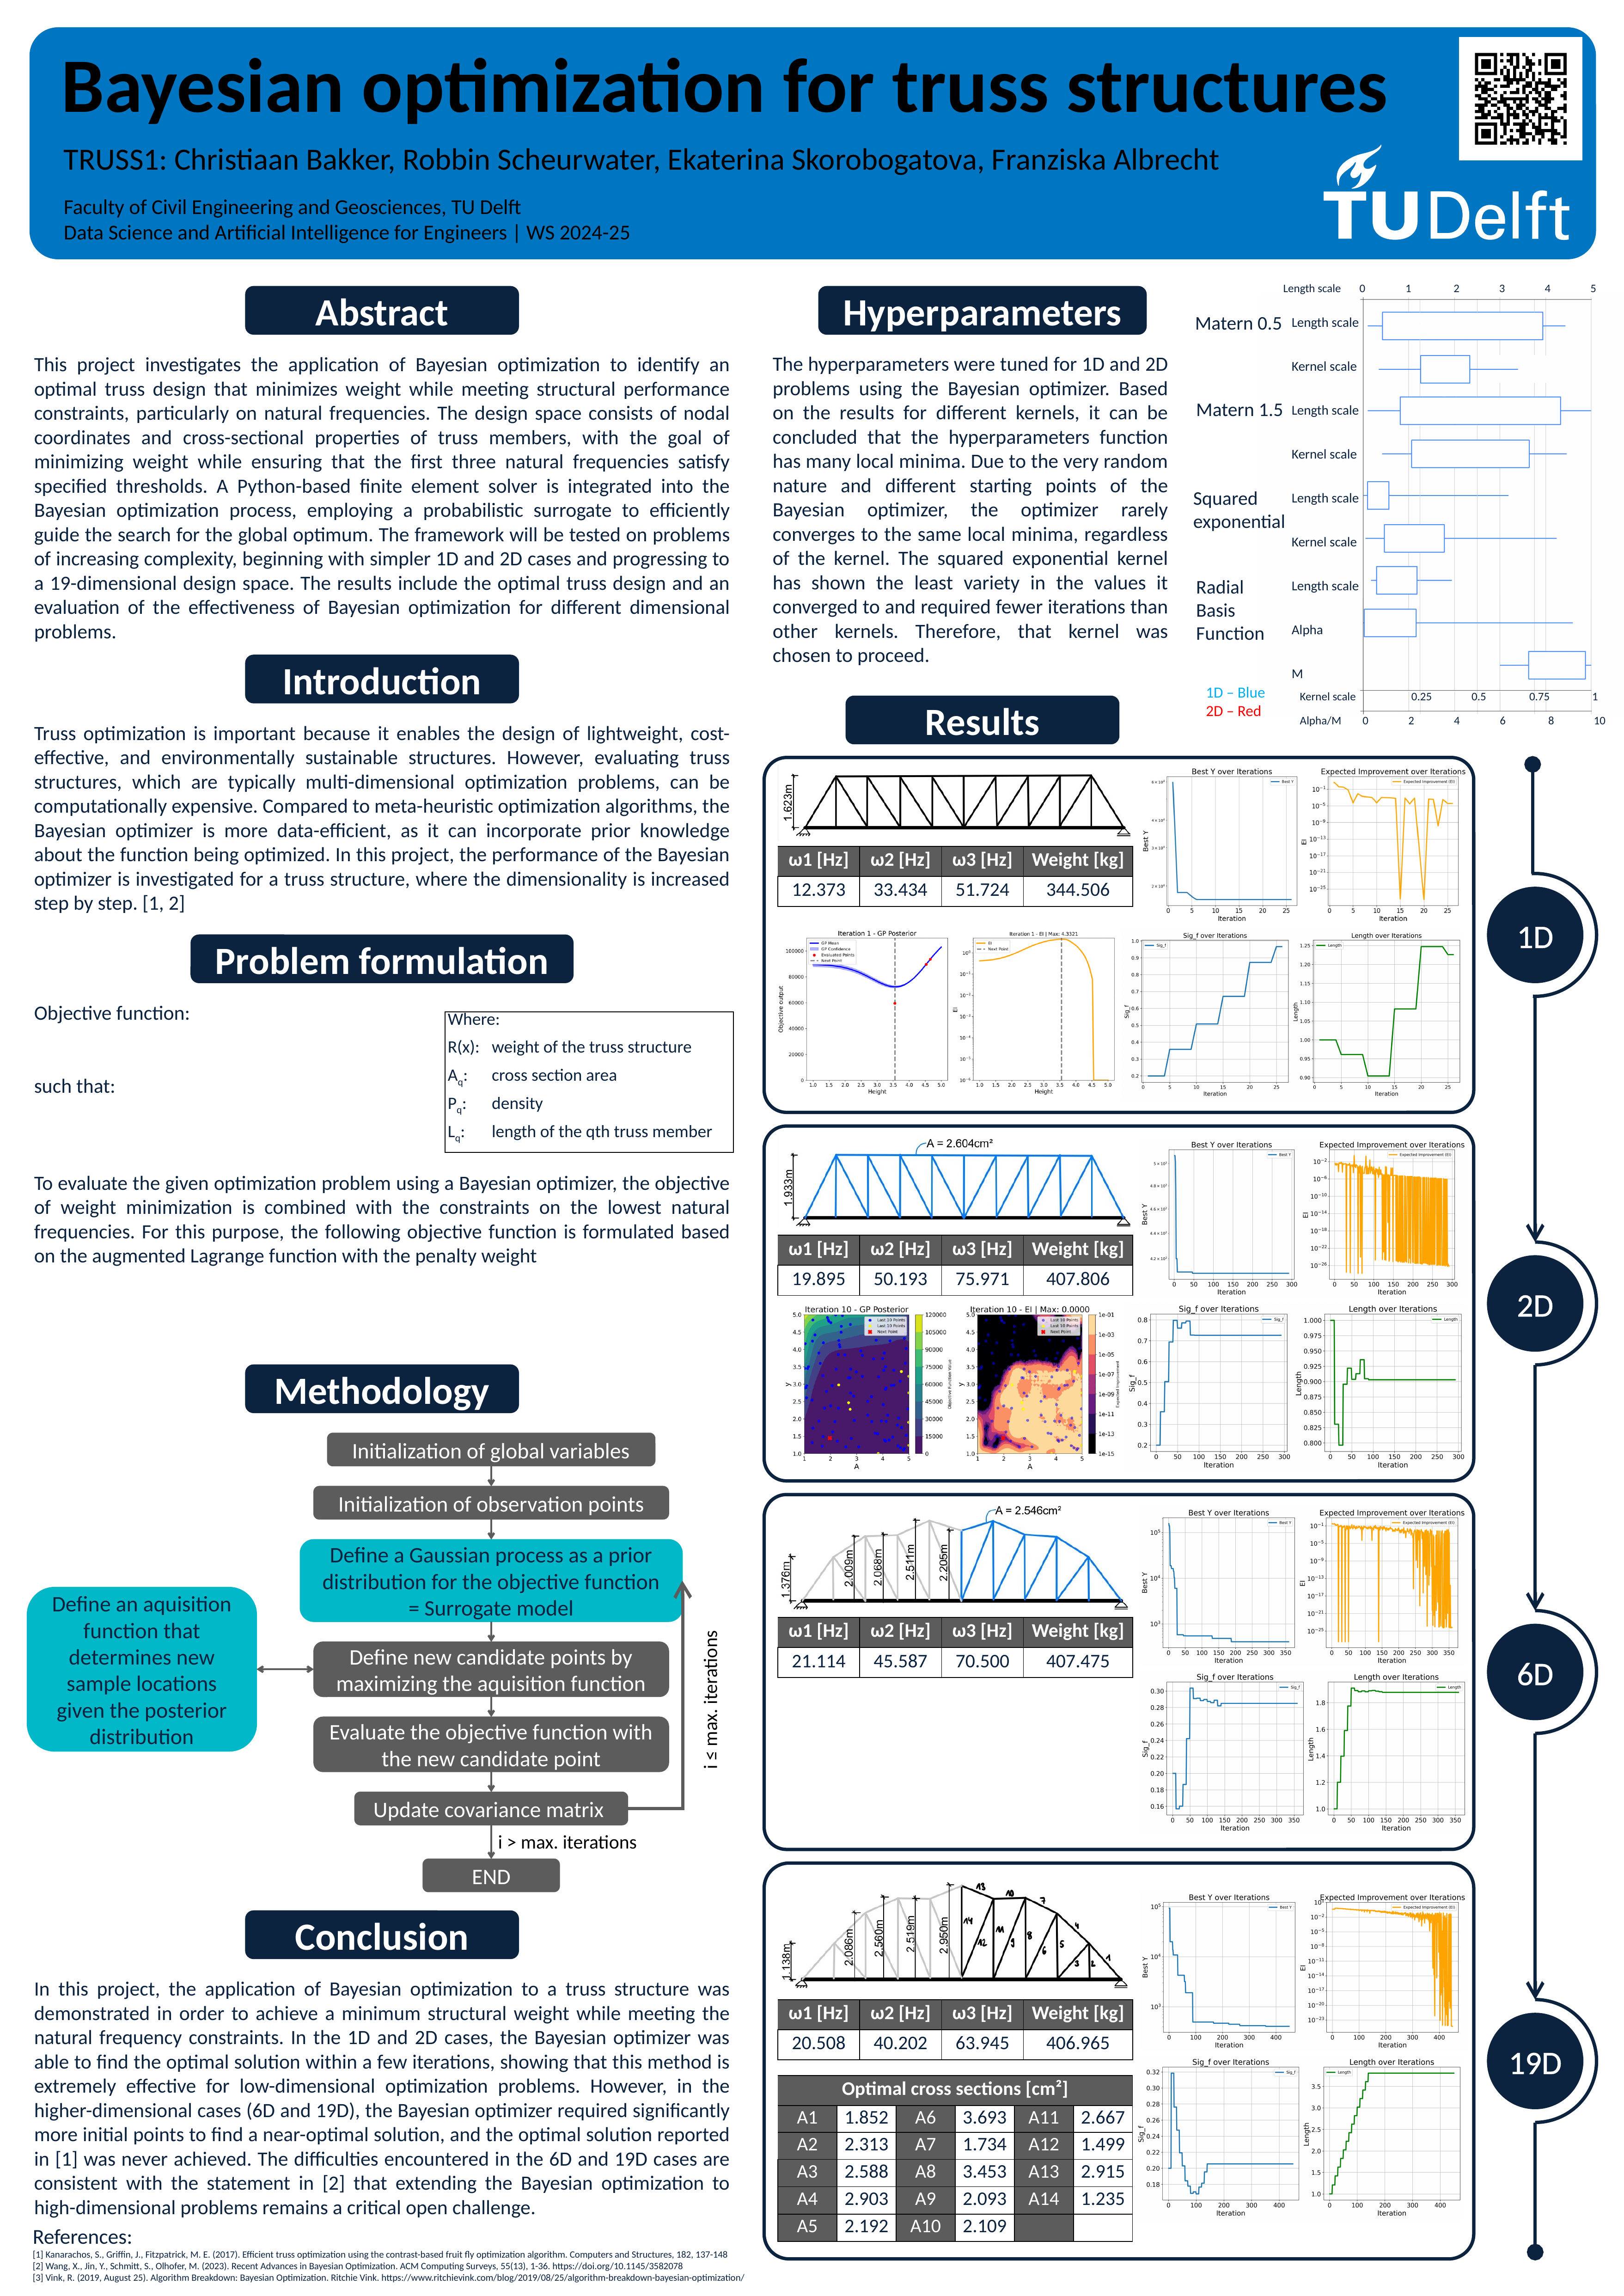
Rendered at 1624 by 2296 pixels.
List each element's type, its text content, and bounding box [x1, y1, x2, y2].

picture [1121, 930, 1463, 1100]
table_cell 2.093 [956, 2187, 1014, 2214]
table_cell 2.903 [837, 2187, 896, 2214]
text_box Results [845, 695, 1120, 745]
table_cell 407.475 [1024, 1648, 1132, 1677]
text_box Matern 1.5 [1189, 393, 1260, 424]
text_box i ≤ max. iterations [694, 1612, 725, 1776]
table_header ω3 [Hz] [942, 1236, 1023, 1265]
text_box [763, 1125, 1474, 1482]
text_box END [422, 1858, 560, 1892]
text_box Methodology [245, 1364, 519, 1414]
table_header Weight [kg] [1024, 1236, 1132, 1265]
table_cell A1 [778, 2106, 836, 2132]
text_box Conclusion [245, 1910, 519, 1959]
picture [1260, 295, 1624, 716]
text_box Squared exponential [1186, 482, 1260, 536]
table_cell 51.724 [942, 877, 1023, 906]
picture [777, 1133, 1133, 1230]
text_box [1532, 873, 1597, 997]
table_cell 3.693 [956, 2106, 1014, 2132]
picture [1139, 1671, 1467, 1835]
table_cell R(x): [446, 1040, 489, 1068]
picture [781, 1303, 1123, 1473]
table_cell cross section area [489, 1068, 733, 1096]
table_header Where: [446, 1012, 733, 1040]
text_box i > max. iterations [492, 1826, 655, 1856]
text_box Evaluate the objective function with the new candidate point [313, 1716, 628, 1772]
text_box 1D – Blue 2D – Red [1199, 679, 1527, 723]
text_box Matern 0.5 [1188, 306, 1260, 358]
table_header ω2 [Hz] [860, 1618, 941, 1647]
table_cell 45.587 [860, 1648, 941, 1677]
table_header ω1 [Hz] [778, 1236, 859, 1265]
table_header ω1 [Hz] [778, 1618, 859, 1647]
text_box Length scale 0 1 2 3 4 5 [1276, 277, 1624, 295]
table_header Weight [kg] [1024, 1618, 1132, 1647]
text_box Initialization of observation points [313, 1486, 669, 1520]
table_cell 2.192 [837, 2215, 896, 2241]
text_box [763, 757, 1474, 1113]
picture [1139, 766, 1467, 923]
table_cell A9 [897, 2187, 955, 2214]
picture [775, 928, 1117, 1097]
text_box [29, 26, 1597, 260]
table_cell length of the qth truss member [489, 1124, 733, 1152]
text_box Radial Basis Function [1189, 571, 1260, 648]
table_header Optimal cross sections [cm²] [778, 2076, 1132, 2105]
table_header ω3 [Hz] [942, 847, 1023, 876]
picture [777, 764, 1133, 841]
text_box Update covariance matrix [354, 1791, 629, 1825]
text_box [763, 1494, 1474, 1850]
table_cell A8 [897, 2160, 955, 2186]
table_cell Lq: [446, 1124, 489, 1152]
table_cell 1.852 [837, 2106, 896, 2132]
text_box Define new candidate points by maximizing the aquisition function [313, 1641, 628, 1697]
table_cell 406.965 [1024, 2030, 1132, 2059]
table_cell 70.500 [942, 1648, 1023, 1677]
table_cell 19.895 [778, 1266, 859, 1295]
table_header Weight [kg] [1024, 2000, 1132, 2029]
table_cell A7 [897, 2133, 955, 2159]
picture [777, 1870, 1133, 1989]
text_box In this project, the application of Bayesian optimization to a truss structure was demonstrated in order to achieve a minimum structural weight while meeting the natural frequency constraints. In the 1D and 2D cases, the Bayesian optimizer was able to find the optimal solution within a few iterations, showing that this method is extremely effective for low-dimensional optimization problems. However, in the higher-dimensional cases (6D and 19D), the Bayesian optimizer required significantly more initial points to find a near-optimal solution, and the optimal solution reported in [1] was never achieved. The difficulties encountered in the 6D and 19D cases are consistent with the statement in [2] that extending the Bayesian optimization to high-dimensional problems remains a critical open challenge. [27, 1972, 737, 2219]
table_cell 63.945 [942, 2030, 1023, 2059]
text_box [763, 1862, 1474, 2259]
picture [1139, 1139, 1467, 1298]
table_header ω2 [Hz] [860, 2000, 941, 2029]
table_cell A2 [778, 2133, 836, 2159]
picture [777, 1501, 1133, 1614]
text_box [628, 1580, 683, 1809]
table_cell 20.508 [778, 2030, 859, 2059]
text_box Alpha/M 0 2 4 6 8 10 [1293, 716, 1621, 730]
table_cell A13 [1015, 2160, 1073, 2186]
table_cell 3.453 [956, 2160, 1014, 2186]
table_header ω1 [Hz] [778, 847, 859, 876]
table_header ω2 [Hz] [860, 1236, 941, 1265]
picture [1140, 1892, 1468, 2051]
picture [1125, 1303, 1467, 1472]
picture [1459, 37, 1582, 160]
text_box Hyperparameters [818, 286, 1147, 335]
text_box Abstract [245, 286, 519, 335]
table_cell 2.109 [956, 2215, 1014, 2241]
text_box TRUSS1: Christiaan Bakker, Robbin Scheurwater, Ekaterina Skorobogatova, Franziska Albrecht Faculty of Civil Engineering and Geosciences, TU Delft Data Science and Artificial Intelligence for Engineers | WS 2024-25 [56, 135, 1285, 363]
table_header ω1 [Hz] [778, 2000, 859, 2029]
text_box The hyperparameters were tuned for 1D and 2D problems using the Bayesian optimizer. Based on the results for different kernels, it can be concluded that the hyperparameters function has many local minima. Due to the very random nature and different starting points of the Bayesian optimizer, the optimizer rarely converges to the same local minima, regardless of the kernel. The squared exponential kernel has shown the least variety in the values it converged to and required fewer iterations than other kernels. Therefore, that kernel was chosen to proceed. [765, 347, 1176, 675]
text_box 2D [1487, 1255, 1535, 1352]
table_cell 2.915 [1074, 2160, 1132, 2186]
text_box 19D [1487, 2013, 1535, 2109]
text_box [1324, 144, 1569, 240]
text_box Truss optimization is important because it enables the design of lightweight, cost-effective, and environmentally sustainable structures. However, evaluating truss structures, which are typically multi-dimensional optimization problems, can be computationally expensive. Compared to meta-heuristic optimization algorithms, the Bayesian optimizer is more data-efficient, as it can incorporate prior knowledge about the function being optimized. In this project, the performance of the Bayesian optimizer is investigated for a truss structure, where the dimensionality is increased step by step. [1, 2] [27, 716, 737, 922]
table_header ω2 [Hz] [860, 847, 941, 876]
picture [1135, 2056, 1463, 2220]
table_cell Ρq: [446, 1096, 489, 1124]
table_cell density [489, 1096, 733, 1124]
table_cell A11 [1015, 2106, 1073, 2132]
text_box Bayesian optimization for truss structures [55, 31, 1502, 131]
text_box 6D [1487, 1623, 1535, 1720]
table_cell A6 [897, 2106, 955, 2132]
text_box This project investigates the application of Bayesian optimization to identify an optimal truss design that minimizes weight while meeting structural performance constraints, particularly on natural frequencies. The design space consists of nodal coordinates and cross-sectional properties of truss members, with the goal of minimizing weight while ensuring that the first three natural frequencies satisfy specified thresholds. A Python-based finite element solver is integrated into the Bayesian optimization process, employing a probabilistic surrogate to efficiently guide the search for the global optimum. The framework will be tested on problems of increasing complexity, beginning with simpler 1D and 2D cases and progressing to a 19-dimensional design space. The results include the optimal truss design and an evaluation of the effectiveness of Bayesian optimization for different dimensional problems. [27, 348, 737, 649]
text_box Introduction [245, 655, 519, 704]
table_cell 2.588 [837, 2160, 896, 2186]
table_cell 40.202 [860, 2030, 941, 2059]
text_box References: [1] Kanarachos, S., Griffin, J., Fitzpatrick, M. E. (2017). Efficient truss optimization using the contrast-based fruit fly optimization algorithm. Computers and Structures, 182, 137-148 [2] Wang, X., Jin, Y., Schmitt, S., Olhofer, M. (2023). Recent Advances in Bayesian Optimization. ACM Computing Surveys, 55(13), 1-36. https://doi.org/10.1145/3582078 [3] Vink, R. (2019, August 25). Algorithm Breakdown: Bayesian Optimization. Ritchie Vink. https://www.ritchievink.com/blog/2019/08/25/algorithm-breakdown-bayesian-optimization/ [25, 2219, 972, 2296]
text_box Define an aquisition function that determines new sample locations given the posterior distribution [26, 1586, 257, 1752]
table_cell A4 [778, 2187, 836, 2214]
table_header Weight [kg] [1024, 847, 1132, 876]
picture [1139, 1507, 1467, 1667]
text_box Problem formulation [190, 934, 574, 983]
table_cell [1015, 2215, 1073, 2241]
table_cell 407.806 [1024, 1266, 1132, 1295]
table_cell A10 [897, 2215, 955, 2241]
table_header ω3 [Hz] [942, 1618, 1023, 1647]
table_cell A12 [1015, 2133, 1073, 2159]
table_cell 2.667 [1074, 2106, 1132, 2132]
table_cell 1.235 [1074, 2187, 1132, 2214]
table_cell A3 [778, 2160, 836, 2186]
text_box Initialization of global variables [327, 1433, 656, 1467]
text_box [1535, 1999, 1597, 2123]
table_cell weight of the truss structure [489, 1040, 733, 1068]
table_cell 1.499 [1074, 2133, 1132, 2159]
text_box Define a Gaussian process as a prior distribution for the objective function = Surrogate model [299, 1539, 683, 1622]
text_box [1535, 1242, 1597, 1365]
table_cell Aq: [446, 1068, 489, 1096]
table_cell 12.373 [778, 877, 859, 906]
table_cell 75.971 [942, 1266, 1023, 1295]
table_cell 50.193 [860, 1266, 941, 1295]
table_cell [1074, 2215, 1132, 2241]
table_cell 2.313 [837, 2133, 896, 2159]
table_cell 344.506 [1024, 877, 1132, 906]
table_cell 33.434 [860, 877, 941, 906]
table_cell 1.734 [956, 2133, 1014, 2159]
table_cell A5 [778, 2215, 836, 2241]
table_cell A14 [1015, 2187, 1073, 2214]
table_header ω3 [Hz] [942, 2000, 1023, 2029]
table_cell 21.114 [778, 1648, 859, 1677]
text_box 1D [1487, 887, 1535, 983]
text_box [1535, 1610, 1597, 1734]
